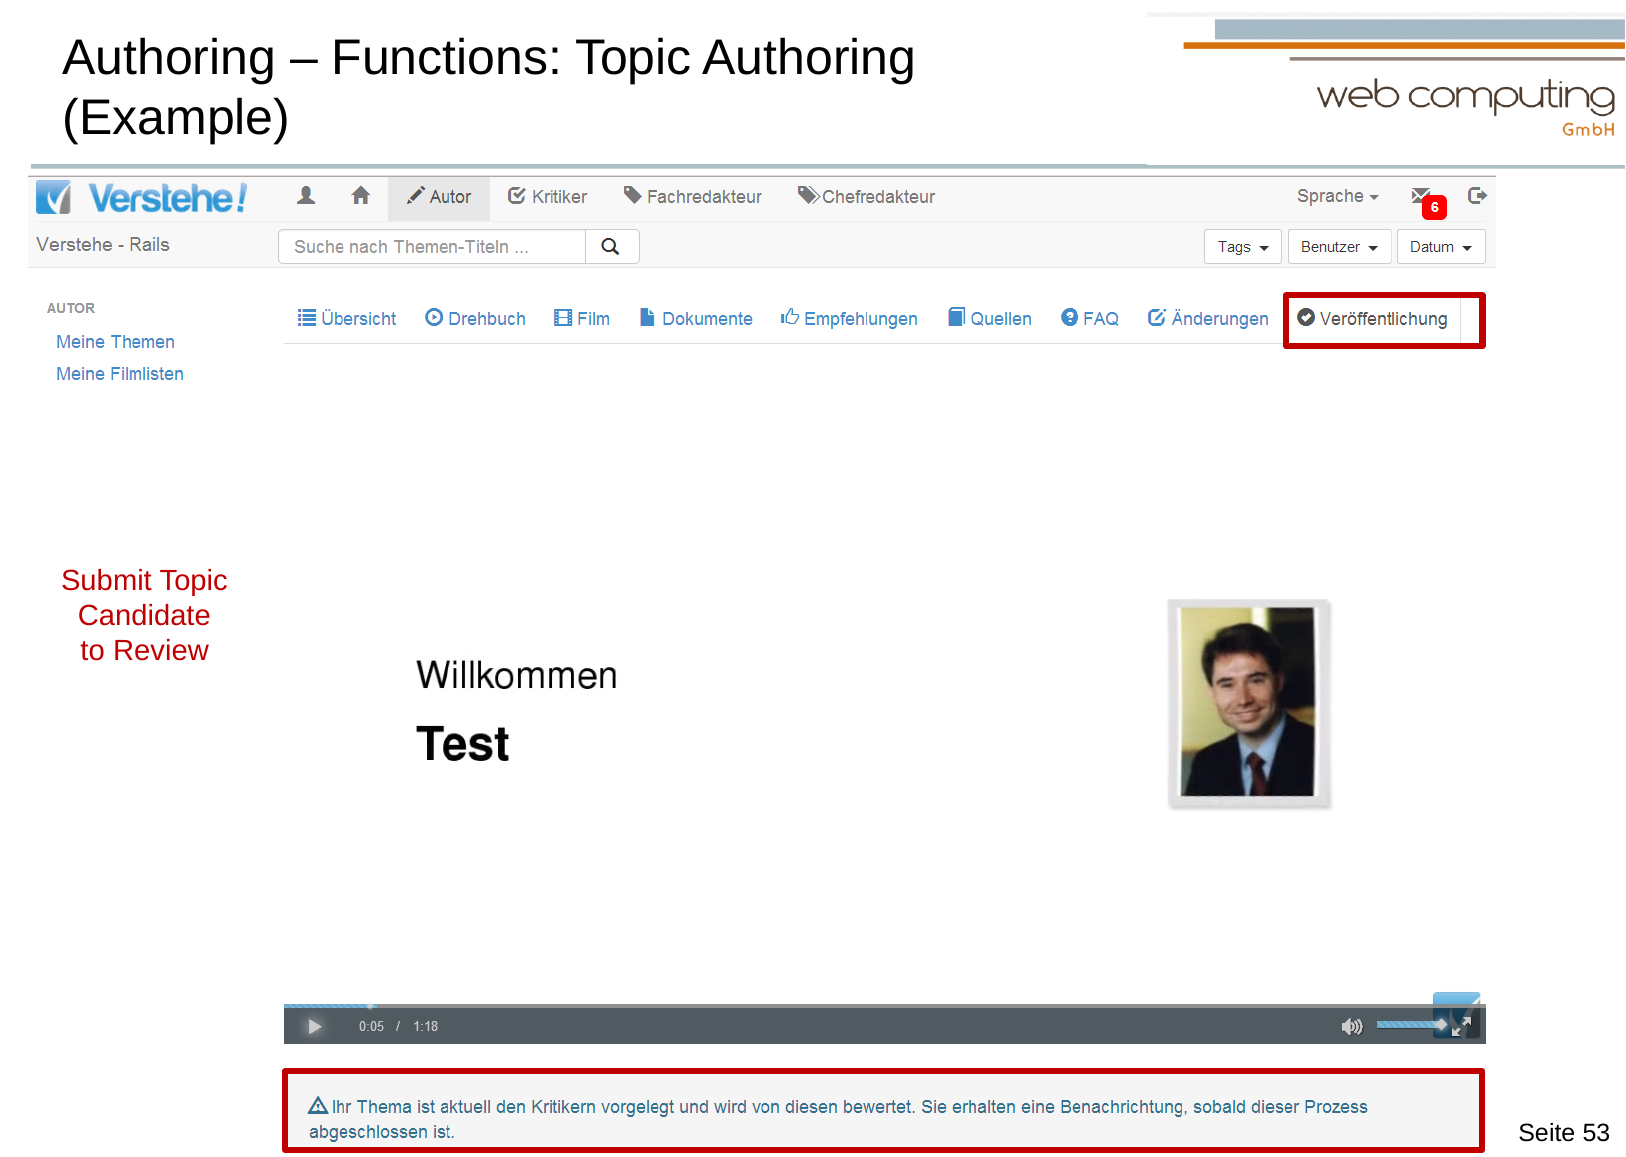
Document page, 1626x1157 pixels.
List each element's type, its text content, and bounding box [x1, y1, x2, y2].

picture [1147, 5, 1625, 165]
slide_number Seite 53 [1427, 1108, 1625, 1157]
title Authoring – Functions: Topic Authoring (Example) [47, 26, 1148, 143]
picture [27, 175, 1497, 1146]
